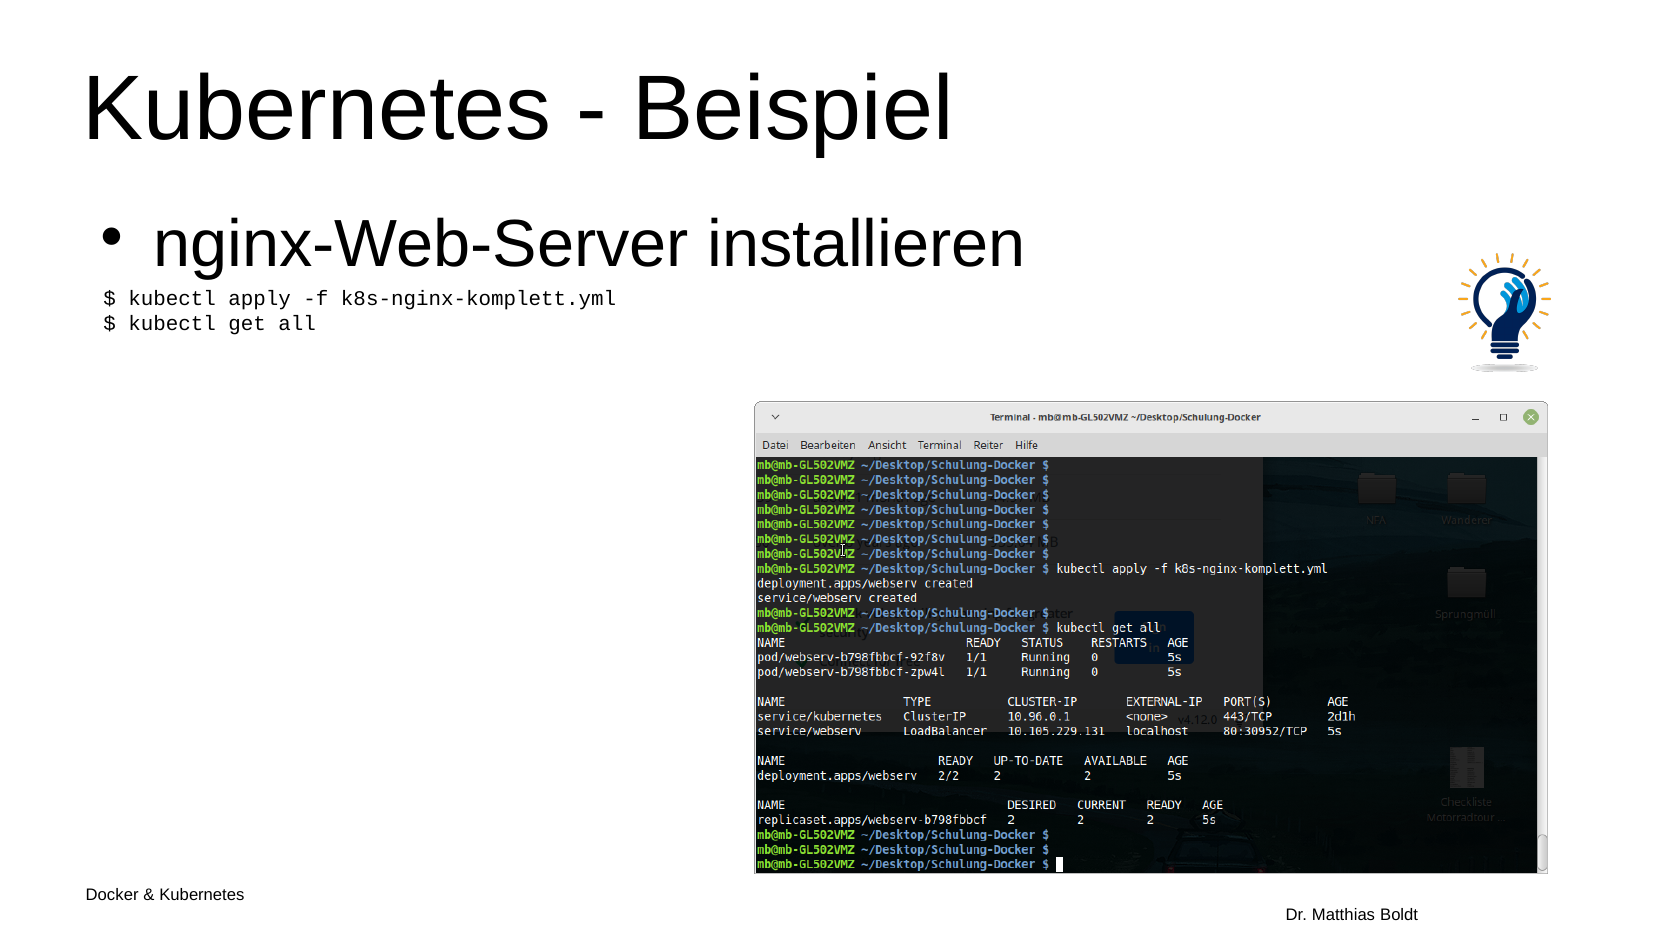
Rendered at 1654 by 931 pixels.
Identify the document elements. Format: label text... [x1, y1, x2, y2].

picture [754, 401, 1548, 875]
picture [1458, 253, 1551, 373]
text_box Kubernetes - Beispiel [82, 25, 1571, 181]
text_box $ kubectl apply -f k8s-nginx-komplett.yml $ kubectl get all [88, 277, 1447, 410]
text_box Docker & Kubernetes Dr. Matthias Boldt [70, 875, 1562, 910]
text_box nginx-Web-Server installieren [82, 199, 1453, 308]
